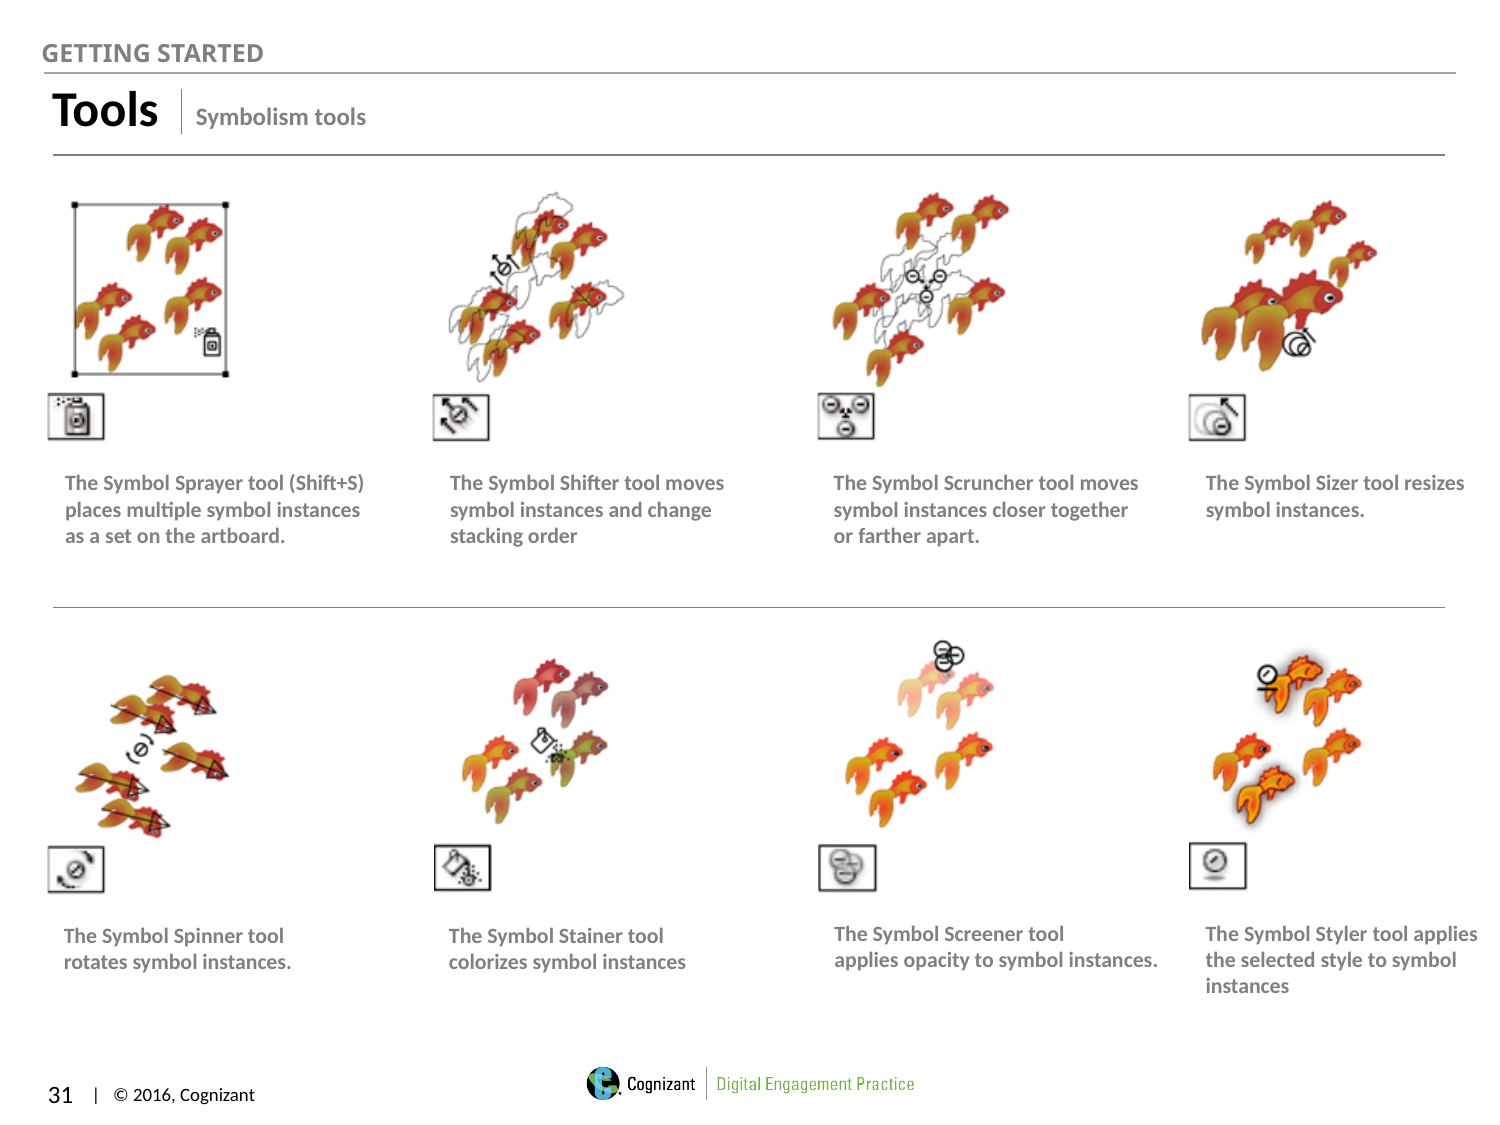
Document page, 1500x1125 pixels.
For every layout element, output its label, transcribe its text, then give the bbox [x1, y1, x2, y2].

picture [46, 629, 254, 899]
picture [1189, 627, 1396, 897]
text_box The Symbol Screener tool applies opacity to symbol instances. [819, 912, 1174, 980]
text_box The Symbol Scruncher tool moves symbol instances closer together or farther apart. [819, 461, 1160, 555]
text_box Tools [37, 78, 1445, 145]
text_box The Symbol Sizer tool resizes symbol instances. [1191, 461, 1486, 529]
text_box The Symbol Shifter tool moves symbol instances and change stacking order [435, 461, 745, 555]
picture [1188, 176, 1396, 447]
text_box The Symbol Spinner tool rotates symbol instances. [49, 914, 308, 982]
text_box The Symbol Sprayer tool (Shift+S) places multiple symbol instances as a set on the artboard. [50, 461, 385, 555]
picture [817, 627, 1023, 897]
picture [434, 632, 637, 897]
text_box The Symbol Stainer tool colorizes symbol instances [434, 914, 702, 982]
text_box The Symbol Styler tool applies the selected style to symbol instances [1190, 912, 1499, 1006]
picture [576, 1056, 924, 1110]
text_box Symbolism tools [182, 93, 382, 138]
picture [816, 176, 1024, 447]
picture [431, 176, 640, 447]
picture [46, 176, 254, 447]
